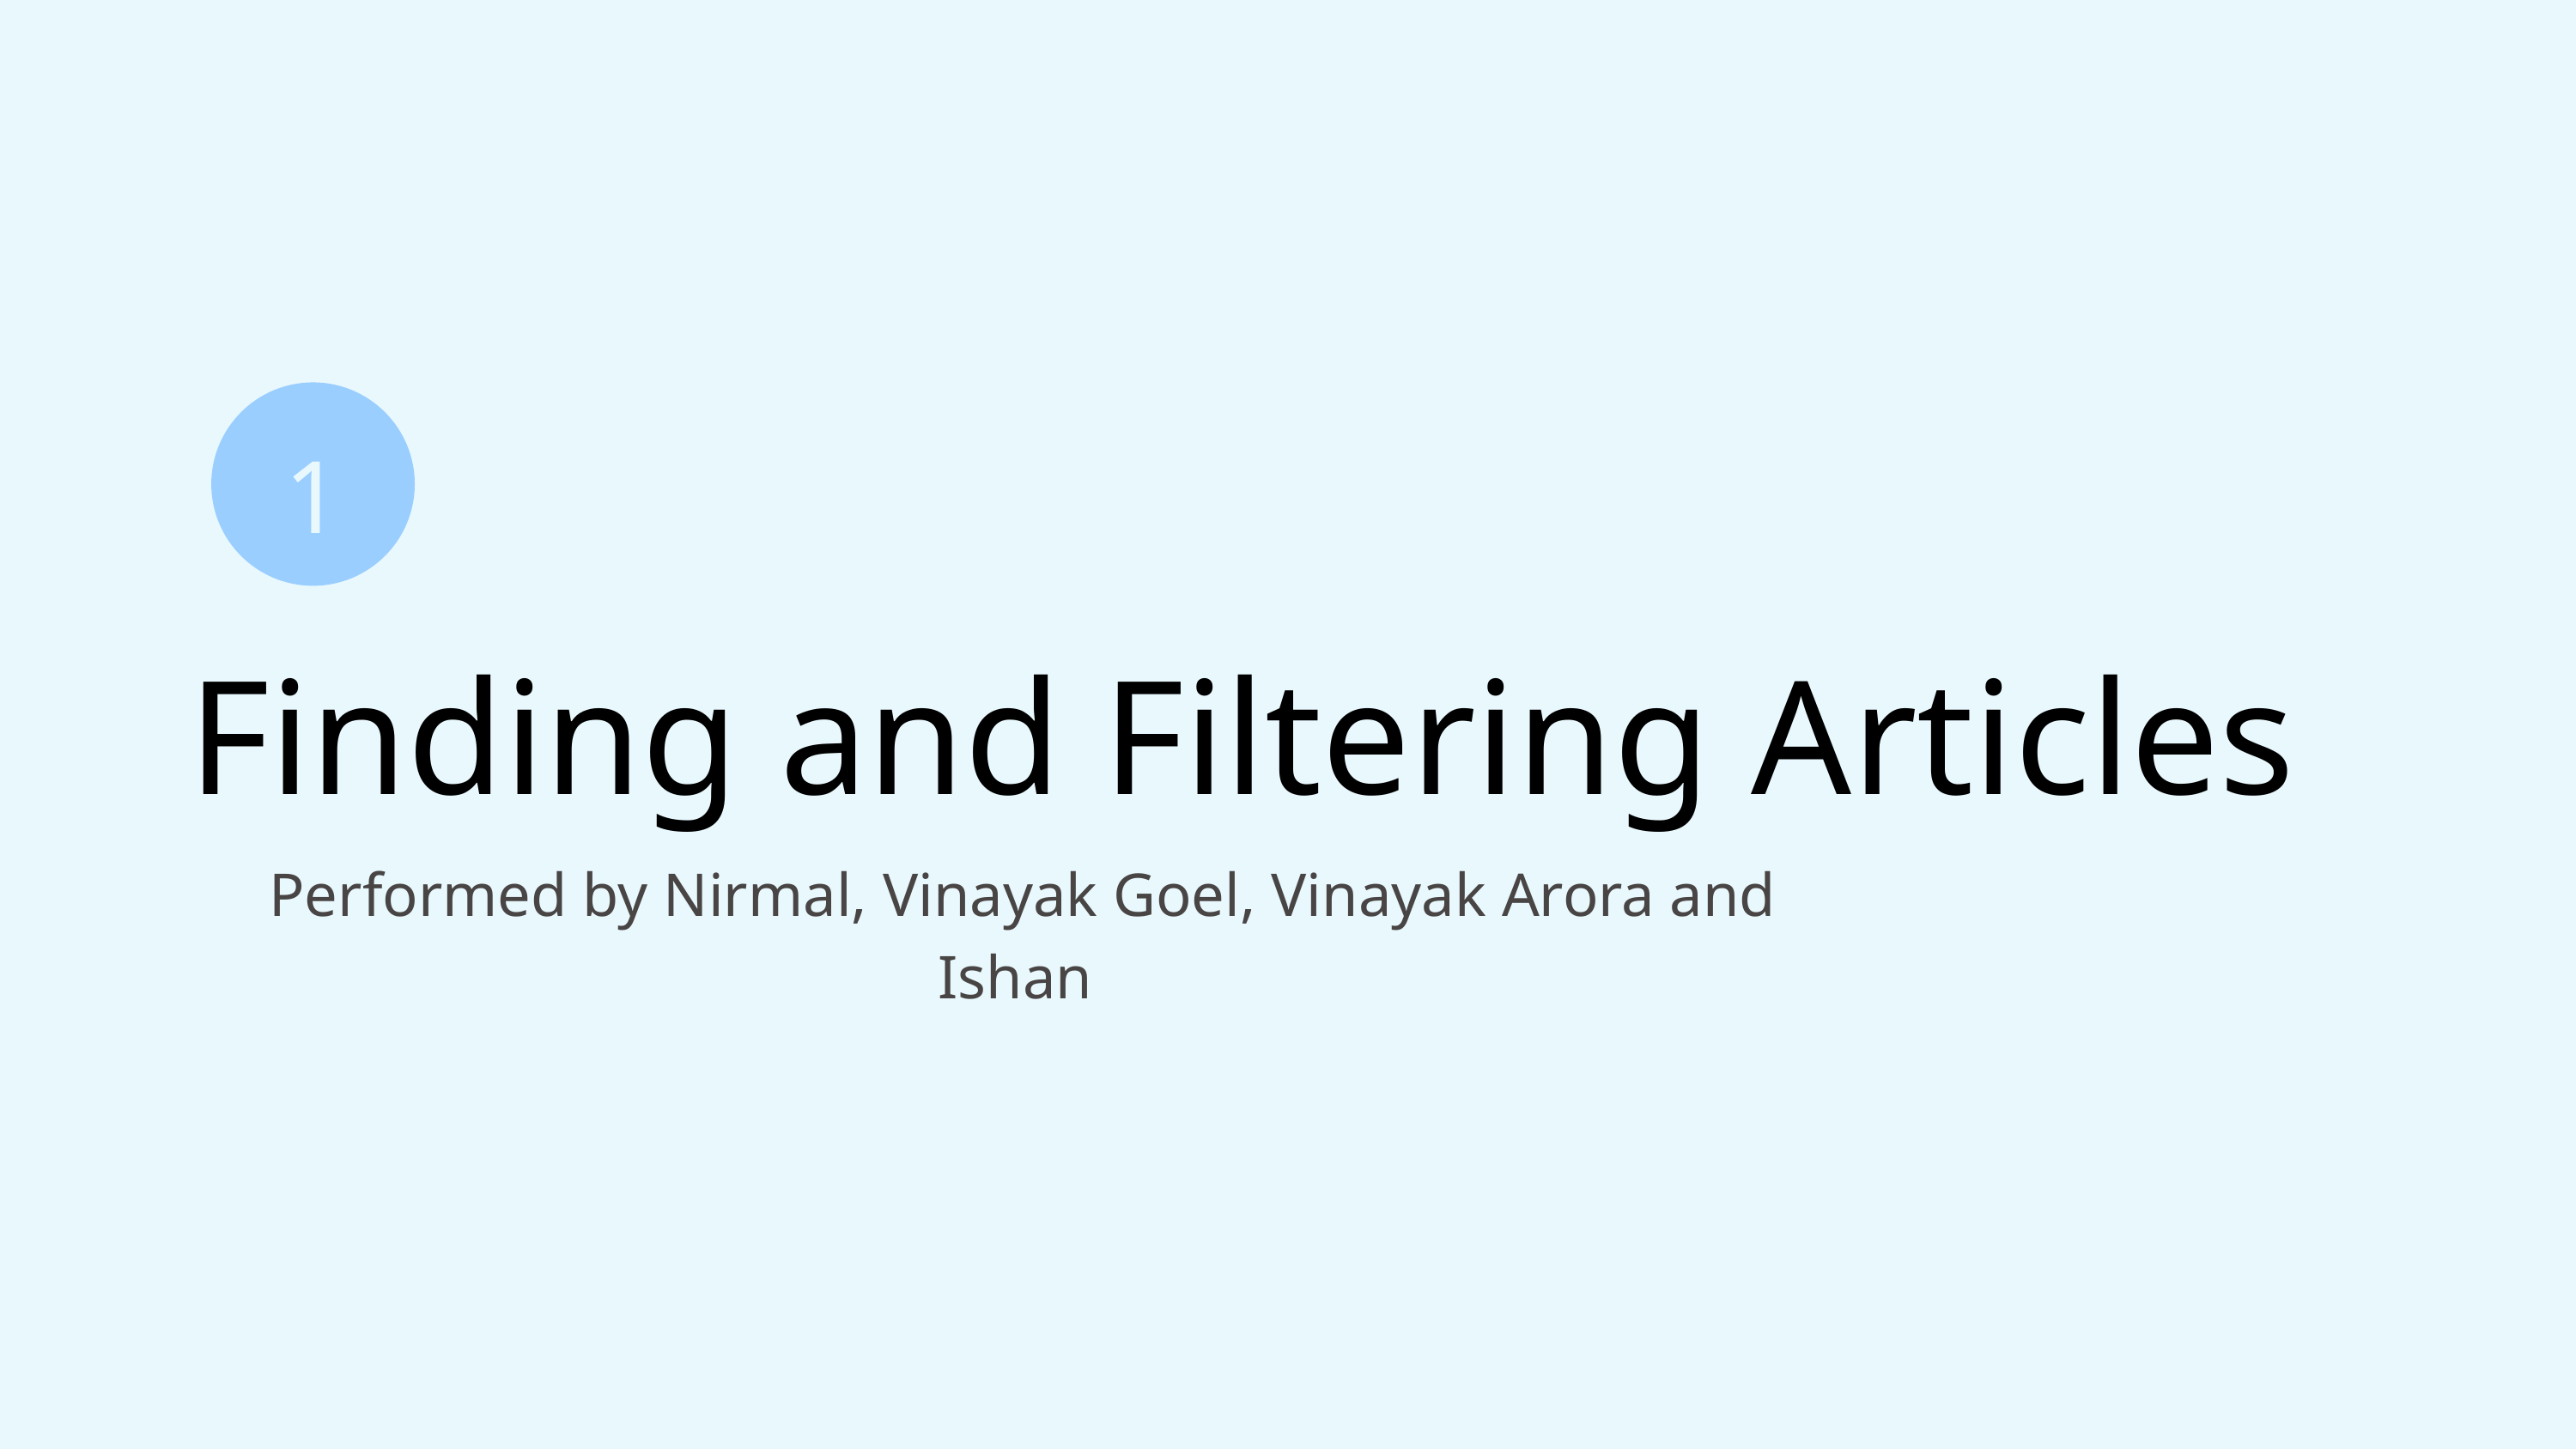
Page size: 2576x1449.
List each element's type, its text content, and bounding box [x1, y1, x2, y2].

text_box Performed by Nirmal, Vinayak Goel, Vinayak Arora and Ishan [211, 845, 1835, 1011]
text_box Finding and Filtering Articles [123, 605, 2360, 827]
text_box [210, 382, 416, 586]
